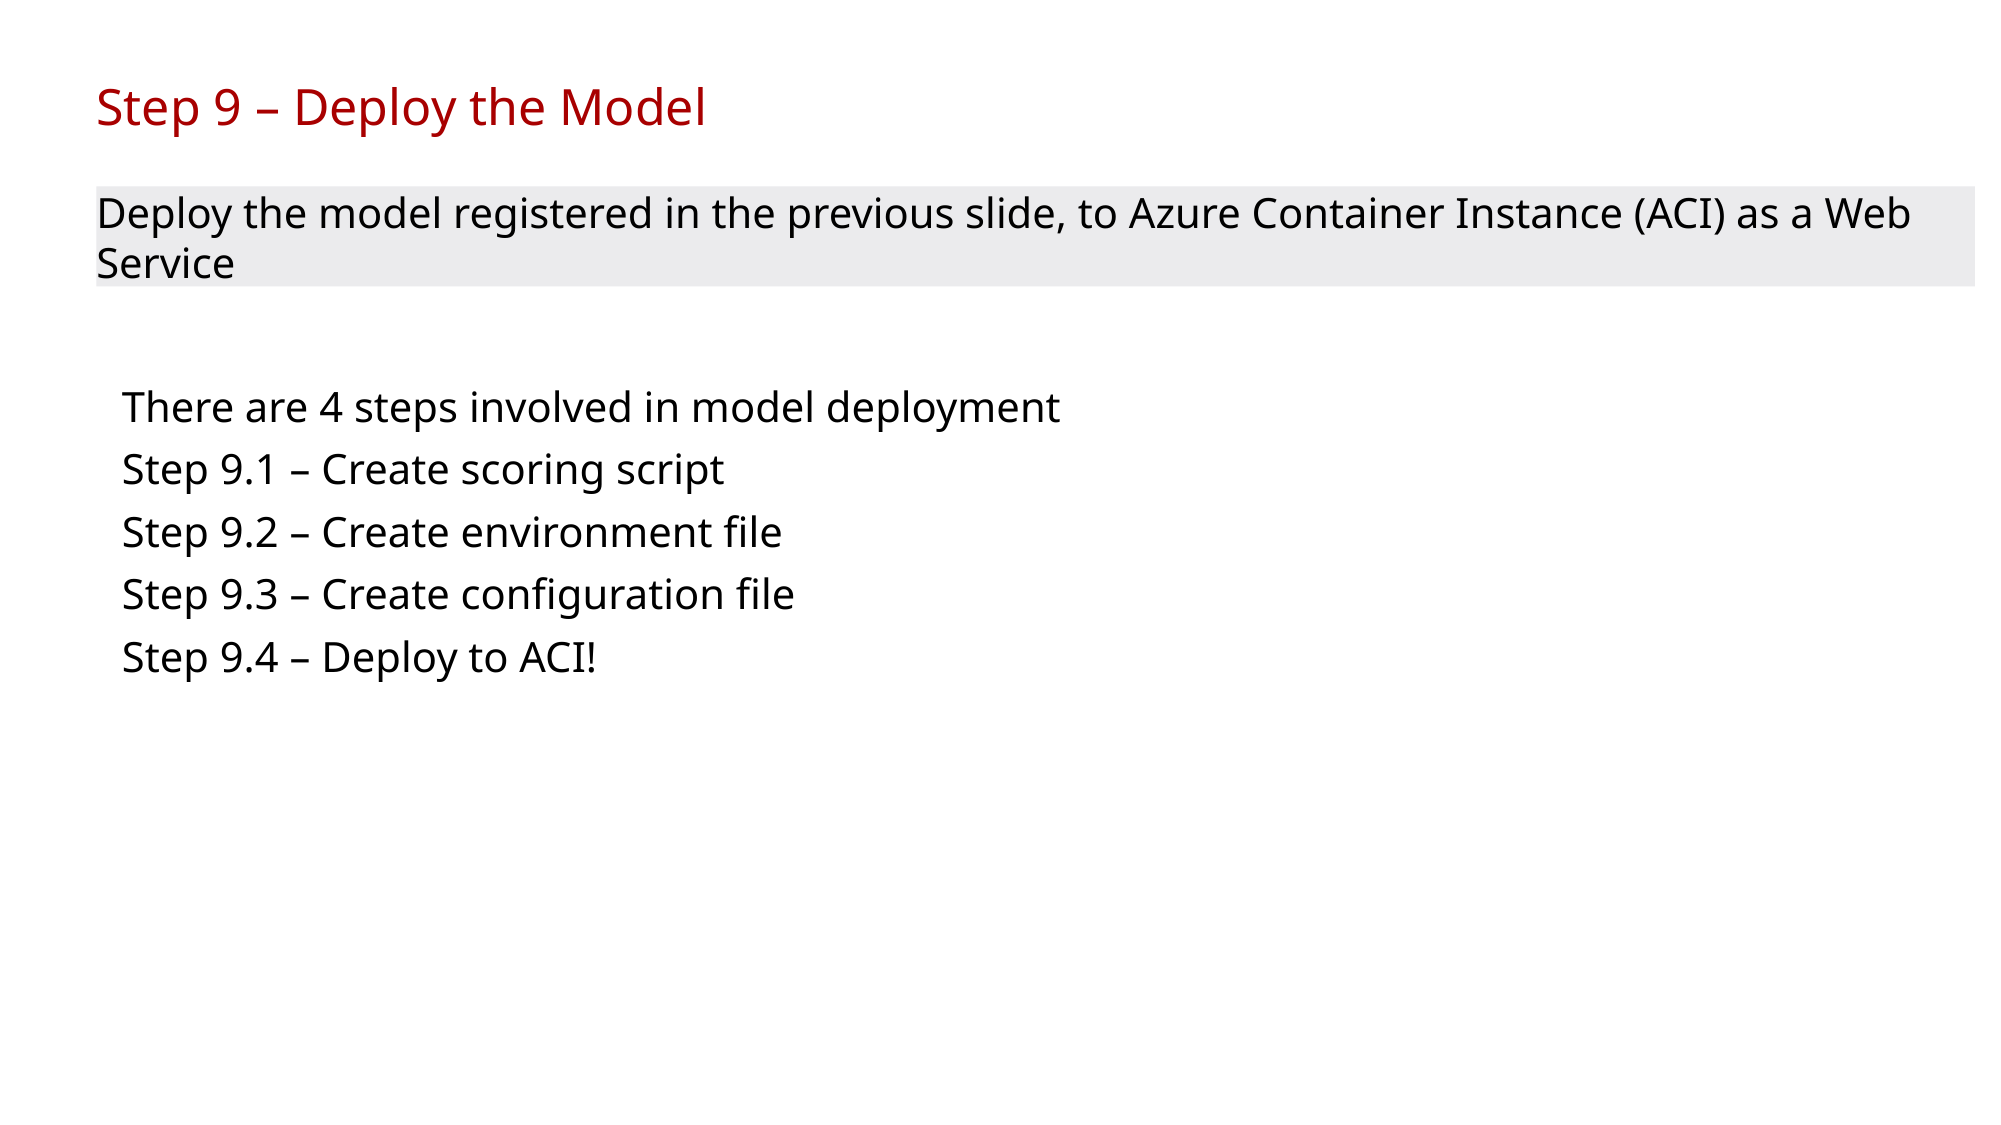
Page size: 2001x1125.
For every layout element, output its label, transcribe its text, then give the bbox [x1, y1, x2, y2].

text_box Deploy the model registered in the previous slide, to Azure Container Instance (ACI) as a Web Service [96, 186, 1975, 287]
text_box There are 4 steps involved in model deployment Step 9.1 – Create scoring script Step 9.2 – Create environment file Step 9.3 – Create configuration file Step 9.4 – Deploy to ACI! [107, 373, 1107, 689]
text_box Step 9 – Deploy the Model [96, 82, 1904, 137]
